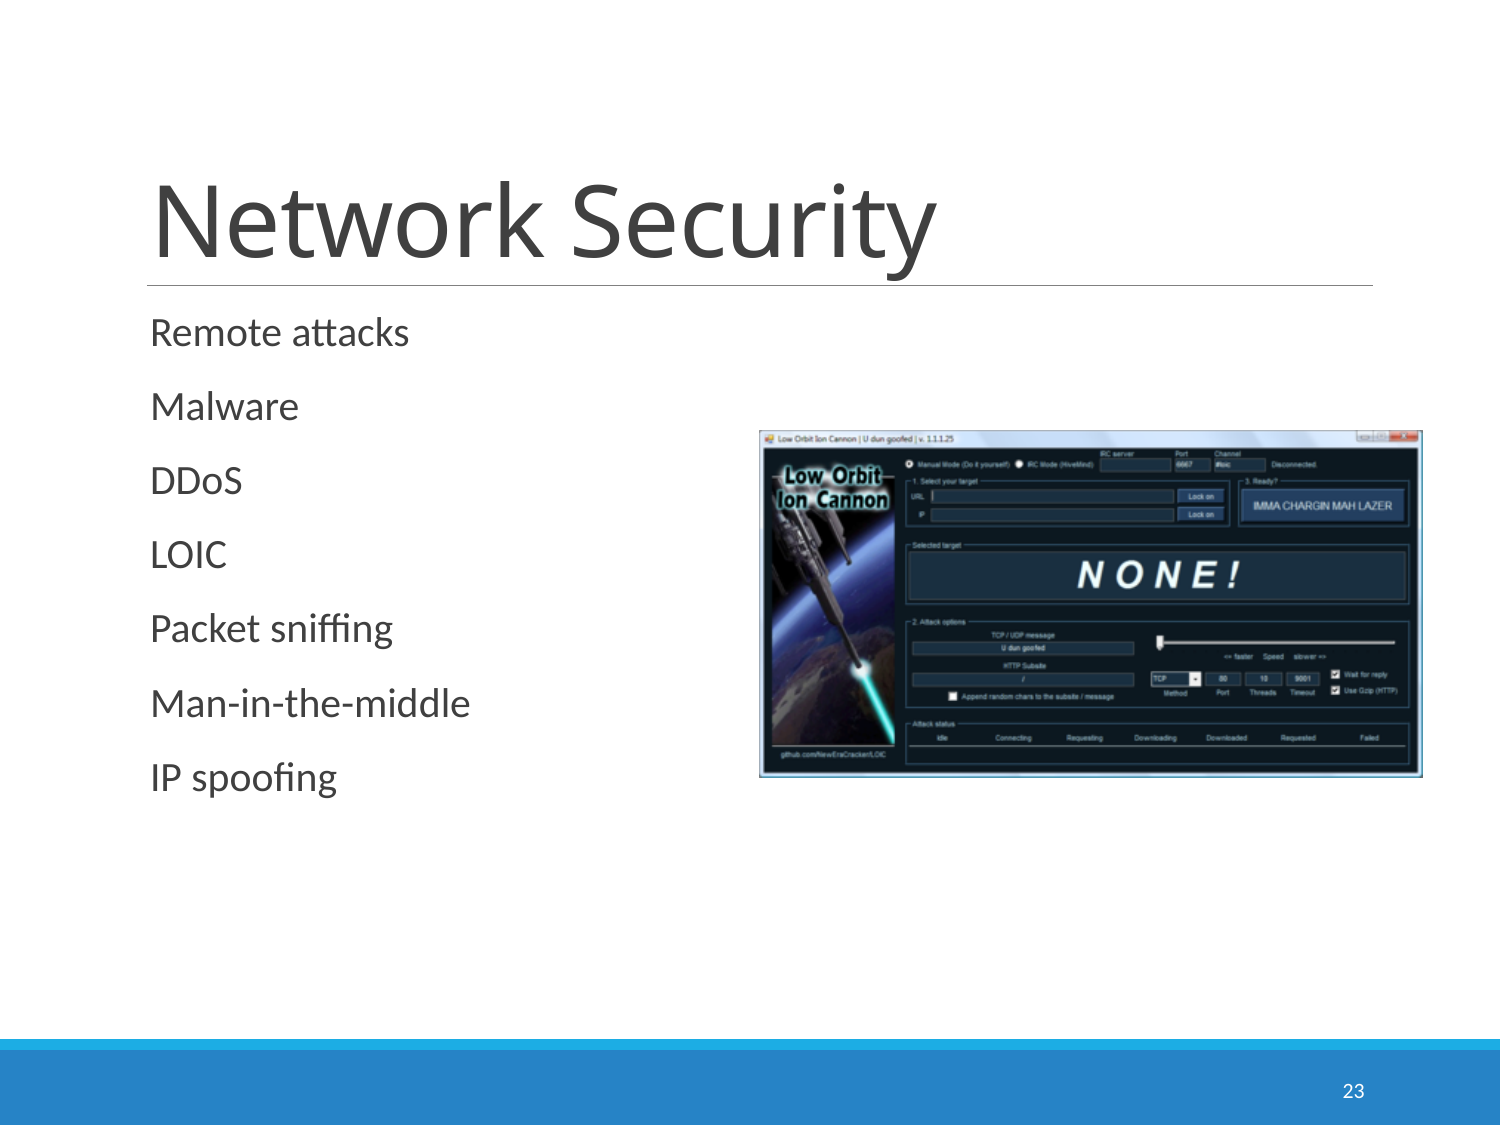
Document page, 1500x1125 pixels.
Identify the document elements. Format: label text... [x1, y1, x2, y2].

title Network Security [135, 47, 1373, 285]
slide_number 23 [1218, 1059, 1380, 1120]
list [759, 430, 1424, 779]
list Remote attacks Malware DDoS LOIC Packet sniffing Man-in-the-middle IP spoofing [135, 302, 743, 963]
